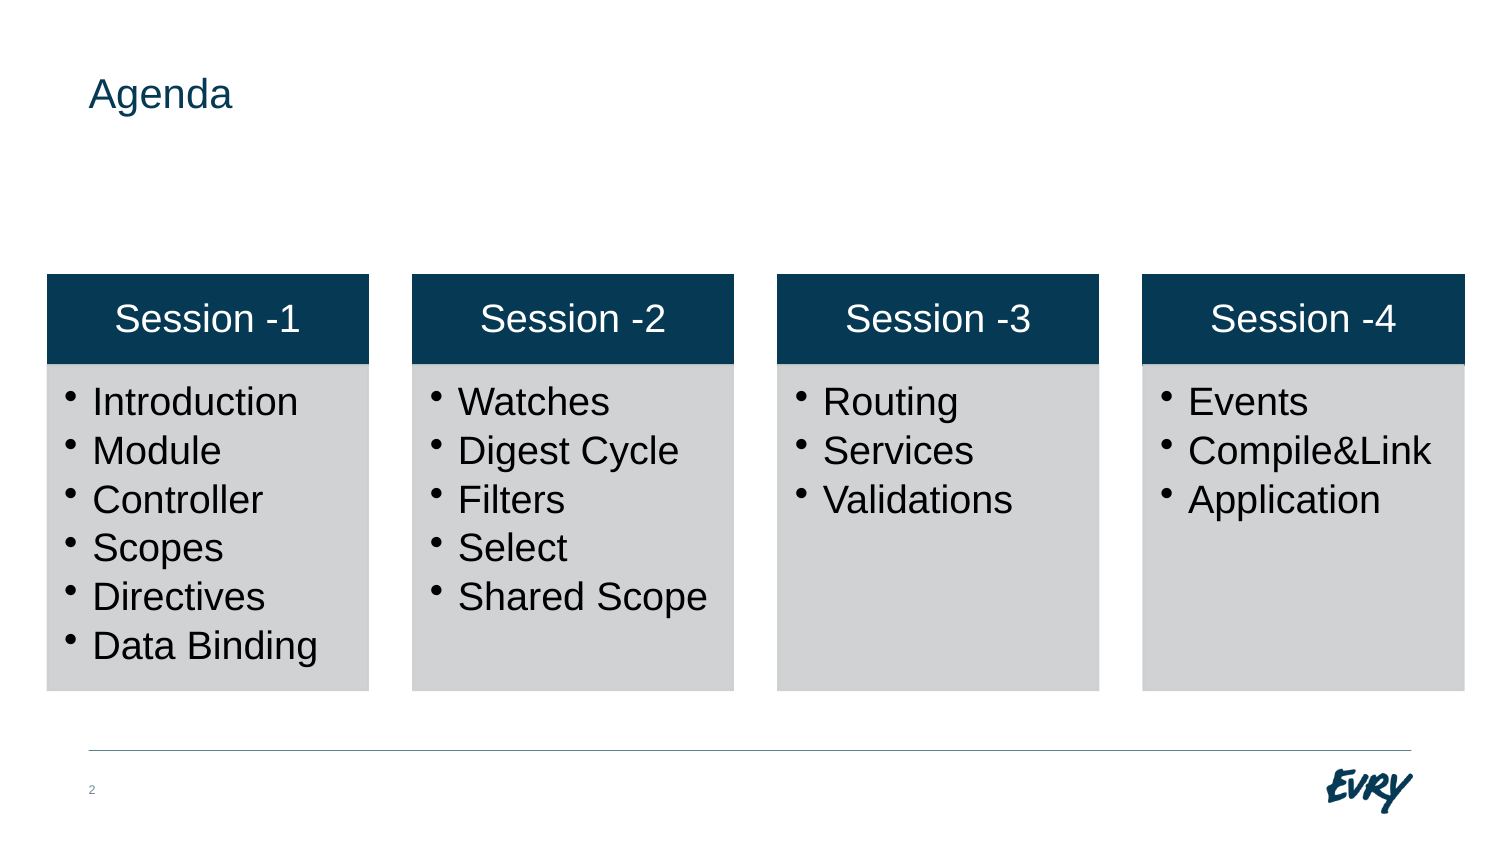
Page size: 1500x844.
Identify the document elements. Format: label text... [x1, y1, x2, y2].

slide_number 2 [88, 781, 119, 797]
picture [1376, 779, 1383, 785]
picture [1388, 779, 1413, 814]
title Agenda [88, 62, 556, 227]
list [46, 235, 1465, 731]
picture [1326, 768, 1413, 814]
